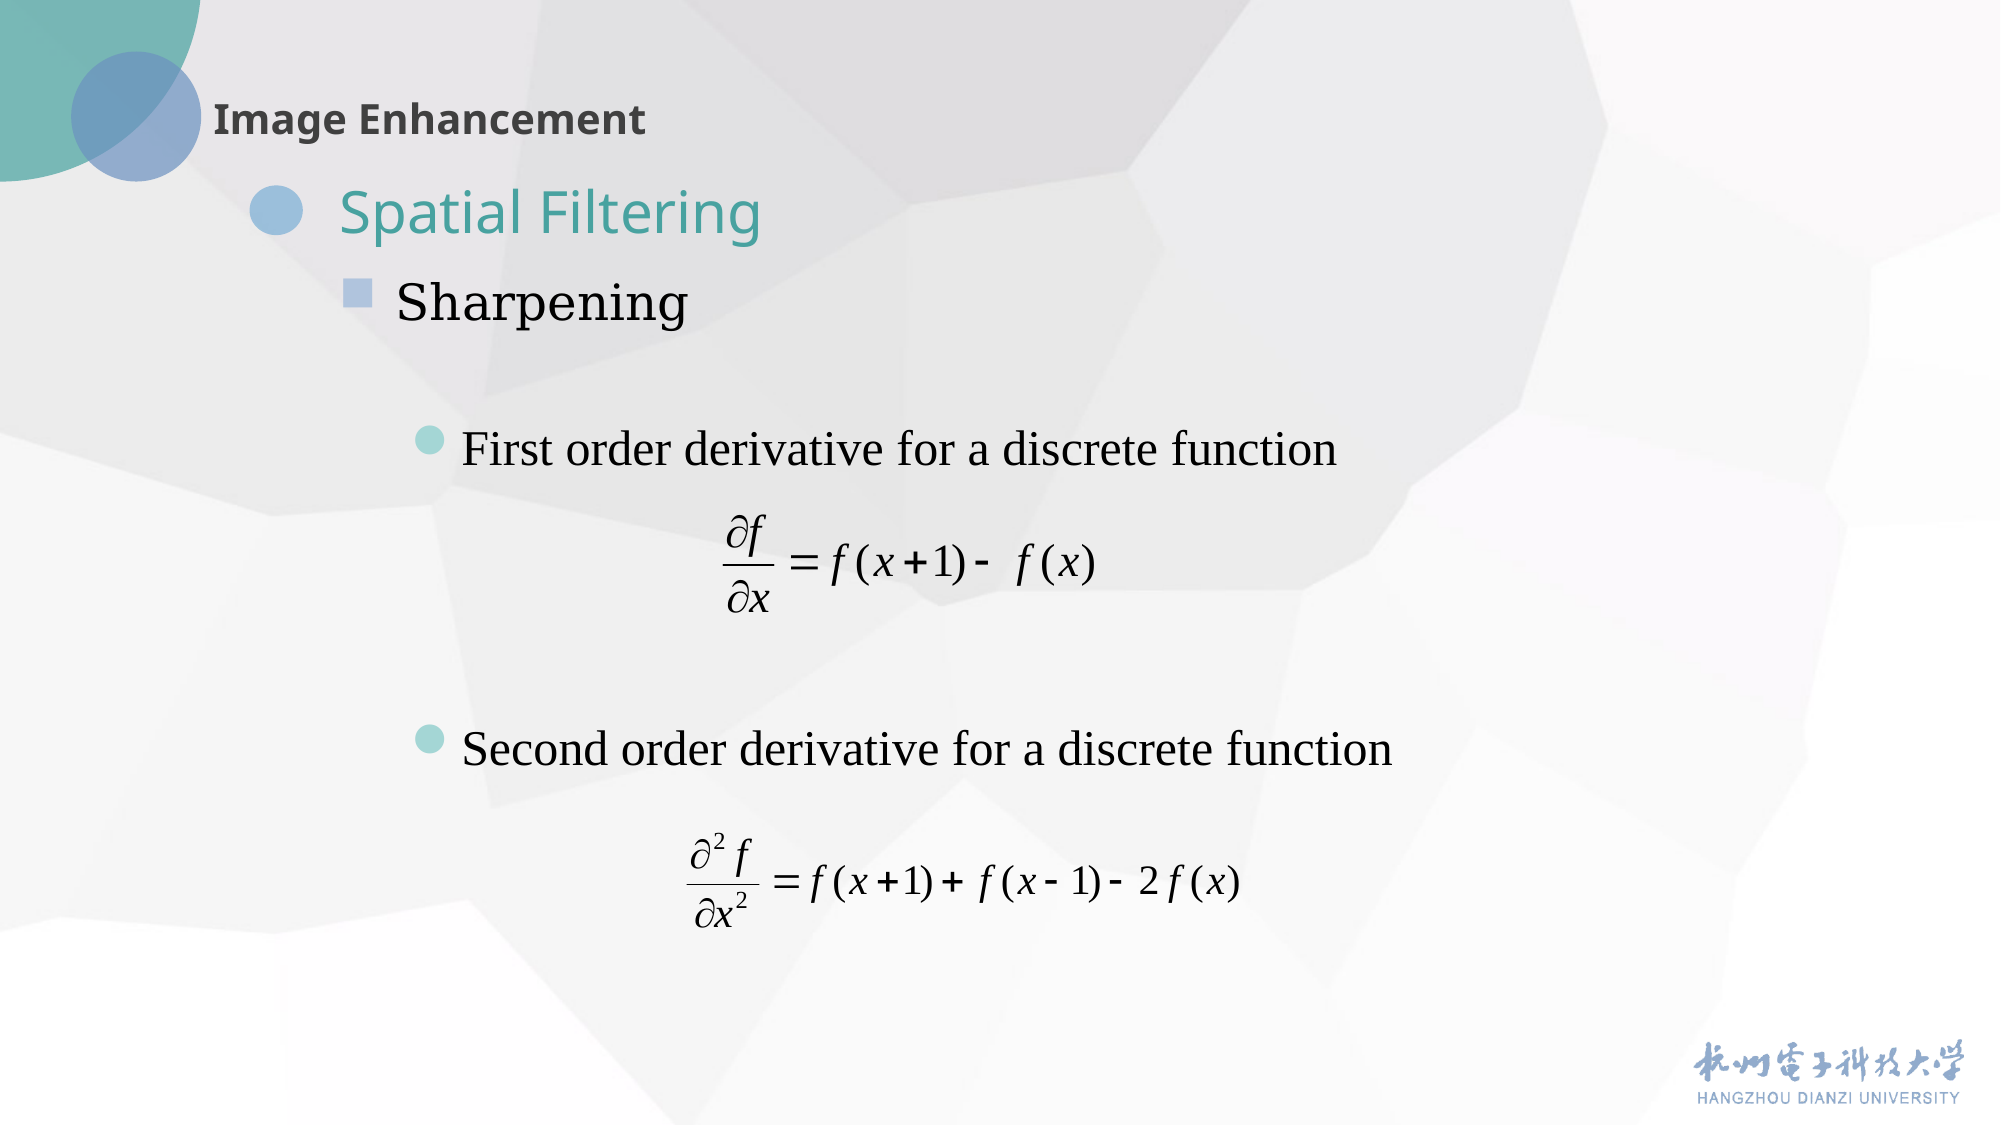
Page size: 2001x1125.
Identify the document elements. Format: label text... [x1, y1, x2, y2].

text_box First order derivative for a discrete function Second order derivative for a discrete function [396, 415, 1697, 1125]
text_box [715, 502, 1106, 623]
text_box Sharpening [324, 262, 1426, 338]
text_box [680, 821, 1248, 937]
text_box [248, 184, 304, 237]
text_box Spatial Filtering [324, 167, 1717, 253]
text_box [0, 0, 202, 183]
picture [0, 0, 2001, 1125]
text_box [70, 50, 203, 183]
